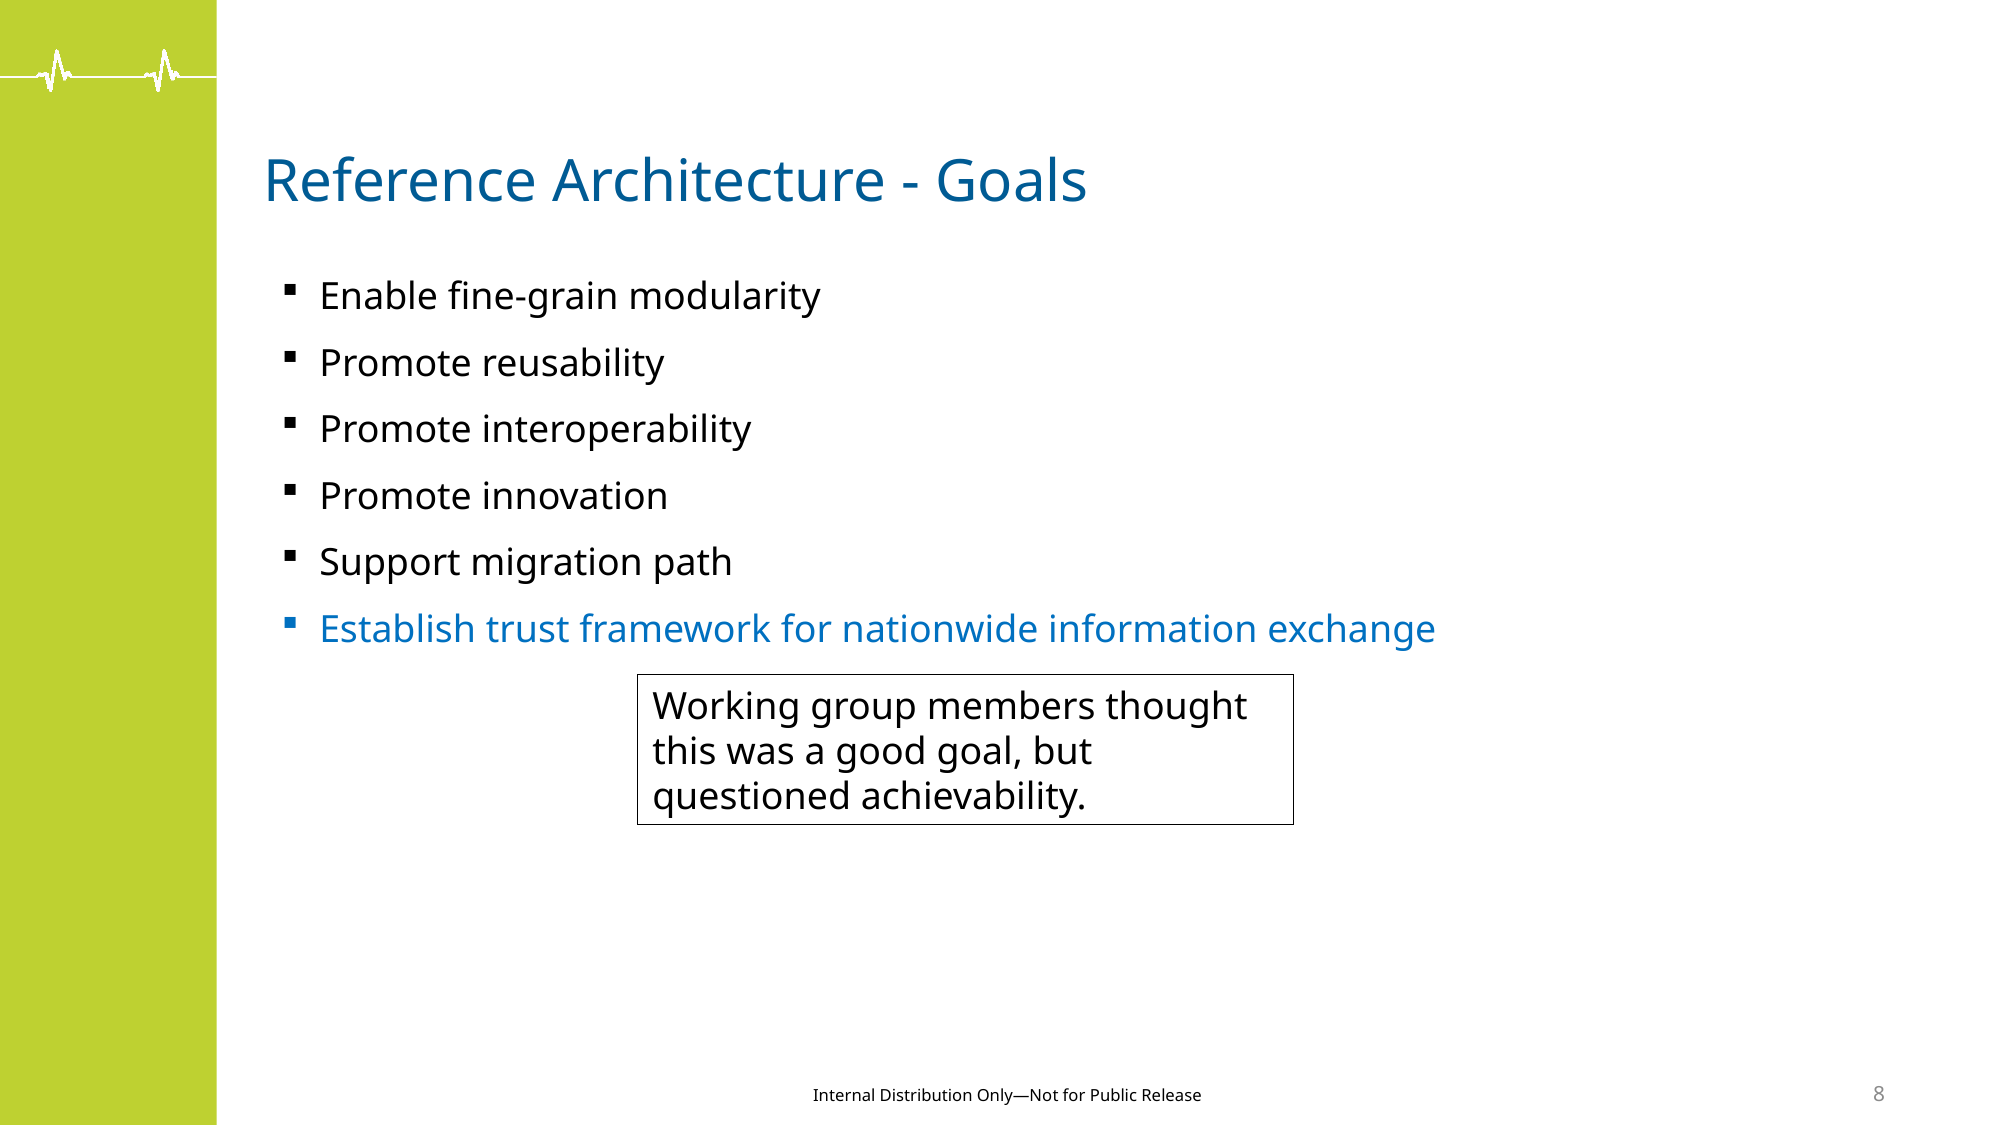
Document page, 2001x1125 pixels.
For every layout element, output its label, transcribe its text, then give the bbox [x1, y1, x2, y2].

slide_number 8 [1500, 1065, 1900, 1125]
text_box Working group members thought this was a good goal, but questioned achievability. [637, 674, 1294, 825]
title Reference Architecture - Goals [248, 119, 1882, 236]
picture [0, 9, 217, 125]
list Enable fine-grain modularity Promote reusability Promote interoperability Promote innovation Support migration path Establish trust framework for nationwide information exchange [248, 255, 1882, 1005]
